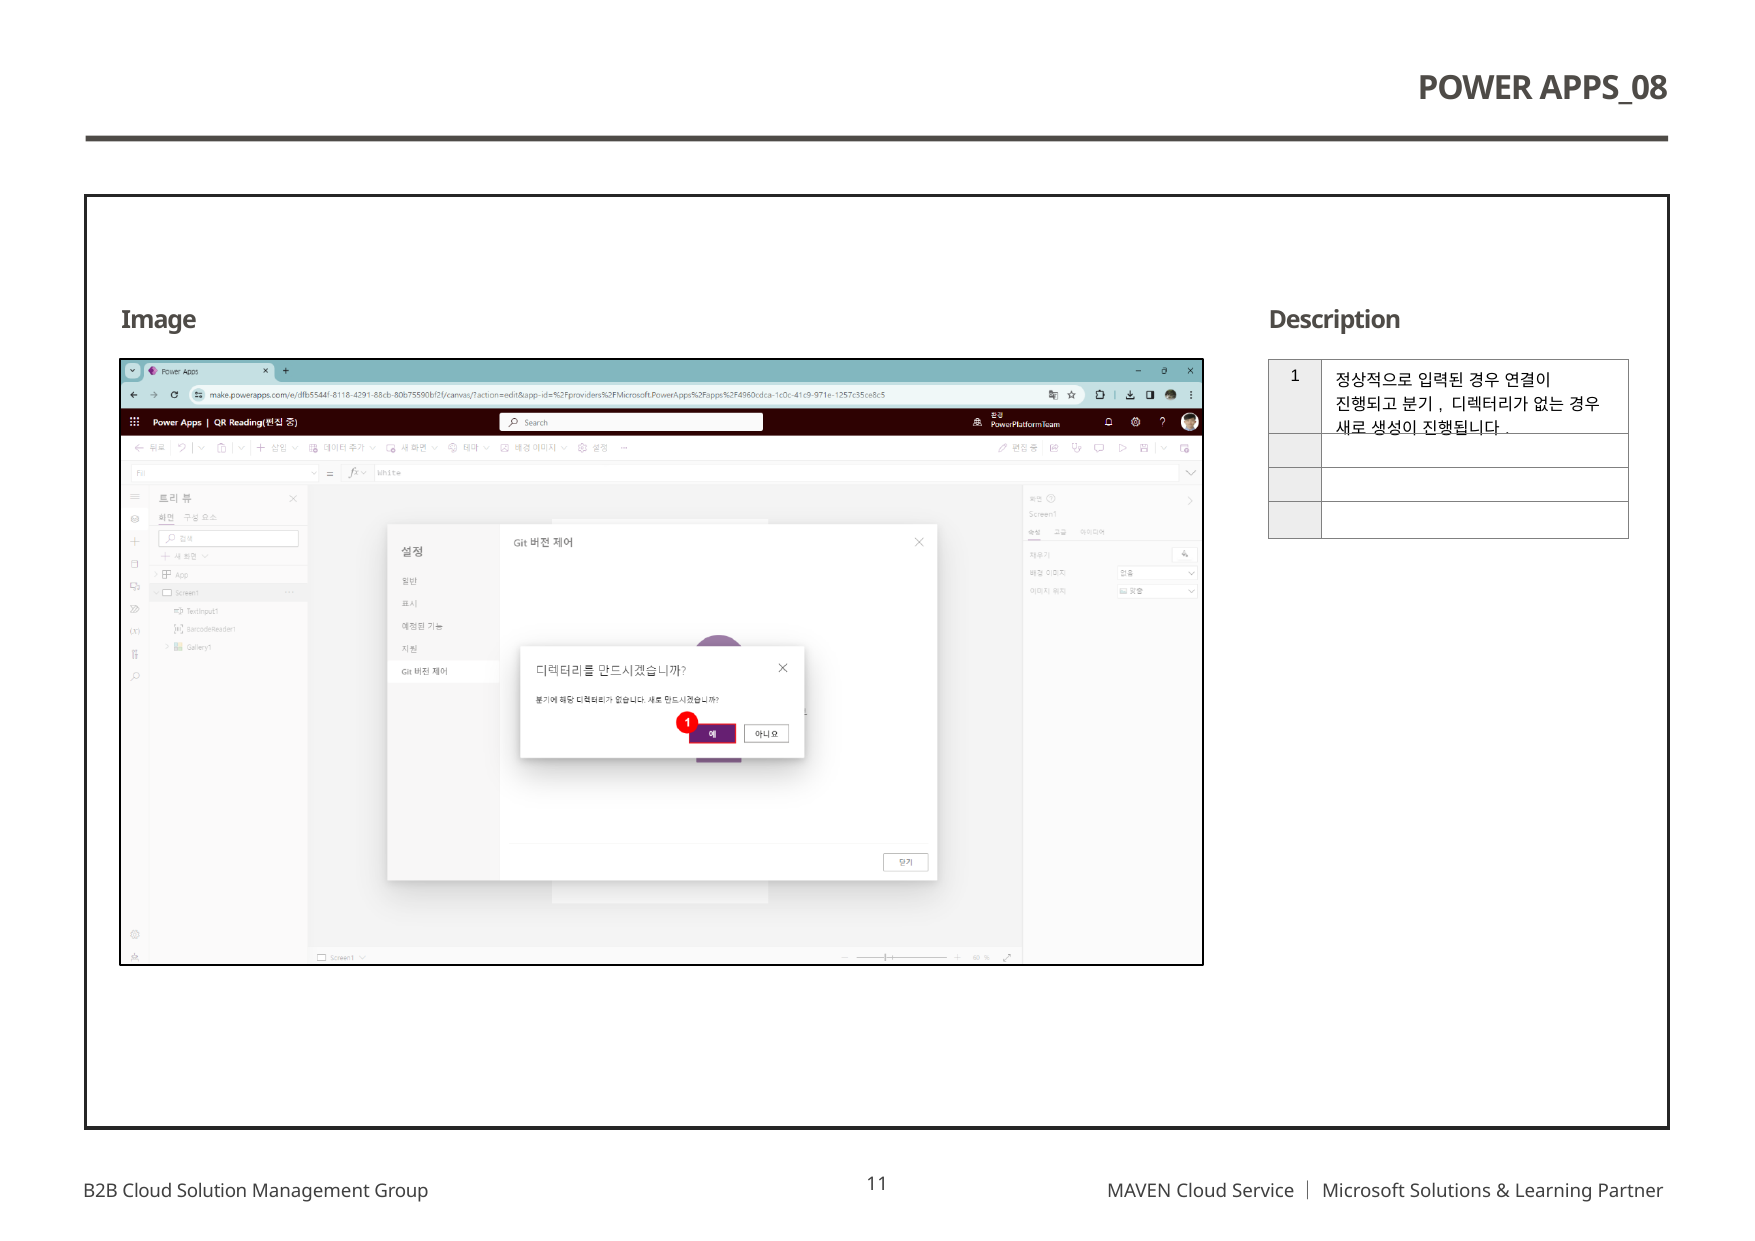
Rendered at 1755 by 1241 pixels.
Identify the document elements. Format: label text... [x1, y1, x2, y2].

text_box [85, 194, 1669, 1129]
table_cell [1269, 468, 1321, 501]
table_header 정상적으로 입력된 경우 연결이 진행되고 분기, 디렉터리가 없는 경우 새로 생성이 진행됩니다. [1322, 360, 1628, 433]
text_box POWER APPS_08 [85, 66, 1669, 107]
text_box Image [121, 303, 482, 334]
table_cell [1269, 502, 1321, 538]
table_header 1 [1269, 360, 1321, 433]
table_cell [1322, 502, 1628, 538]
text_box Description [1268, 303, 1629, 334]
table_cell [1269, 434, 1321, 467]
table_cell [1322, 468, 1628, 501]
picture [121, 359, 1202, 964]
table_cell [1322, 434, 1628, 467]
